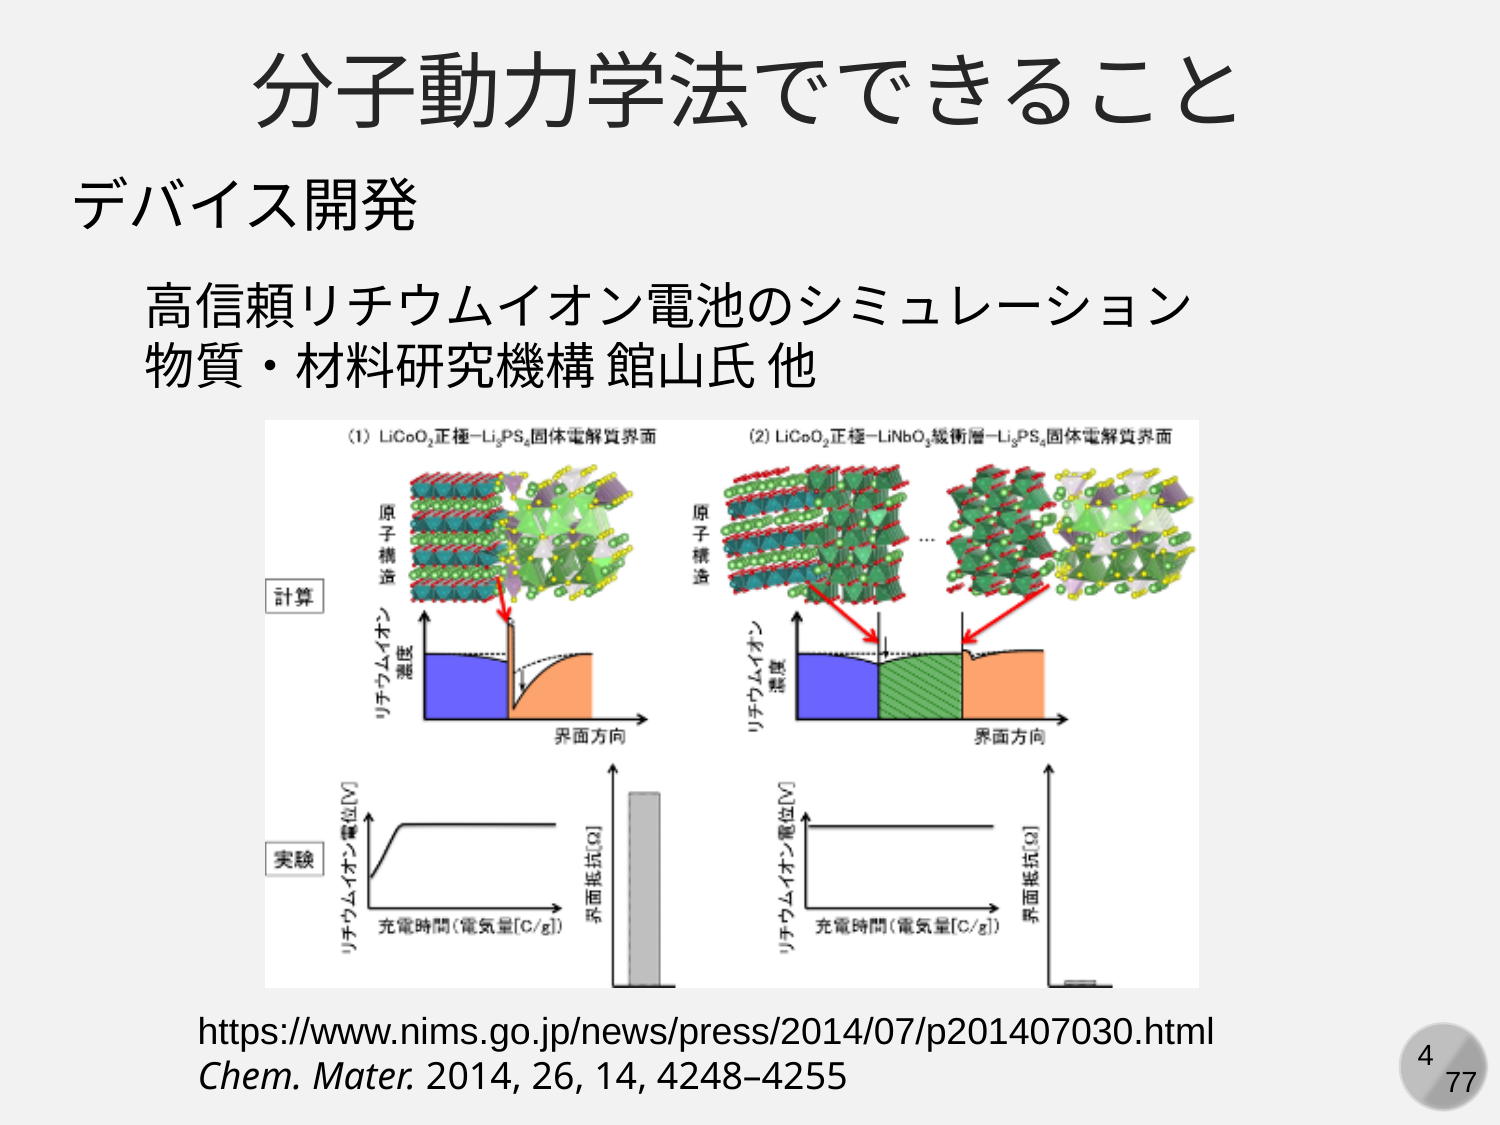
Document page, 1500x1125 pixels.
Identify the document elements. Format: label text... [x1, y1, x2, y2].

list 分子動力学法でできること [0, 31, 1500, 155]
picture [265, 420, 1199, 989]
text_box デバイス開発 [56, 160, 434, 246]
text_box 高信頼リチウムイオン電池のシミュレーション 物質・材料研究機構 館山氏 他 [130, 267, 1208, 402]
text_box https://www.nims.go.jp/news/press/2014/07/p201407030.html Chem. Mater. 2014, 26, 14, 4248–4255 [182, 999, 1270, 1105]
